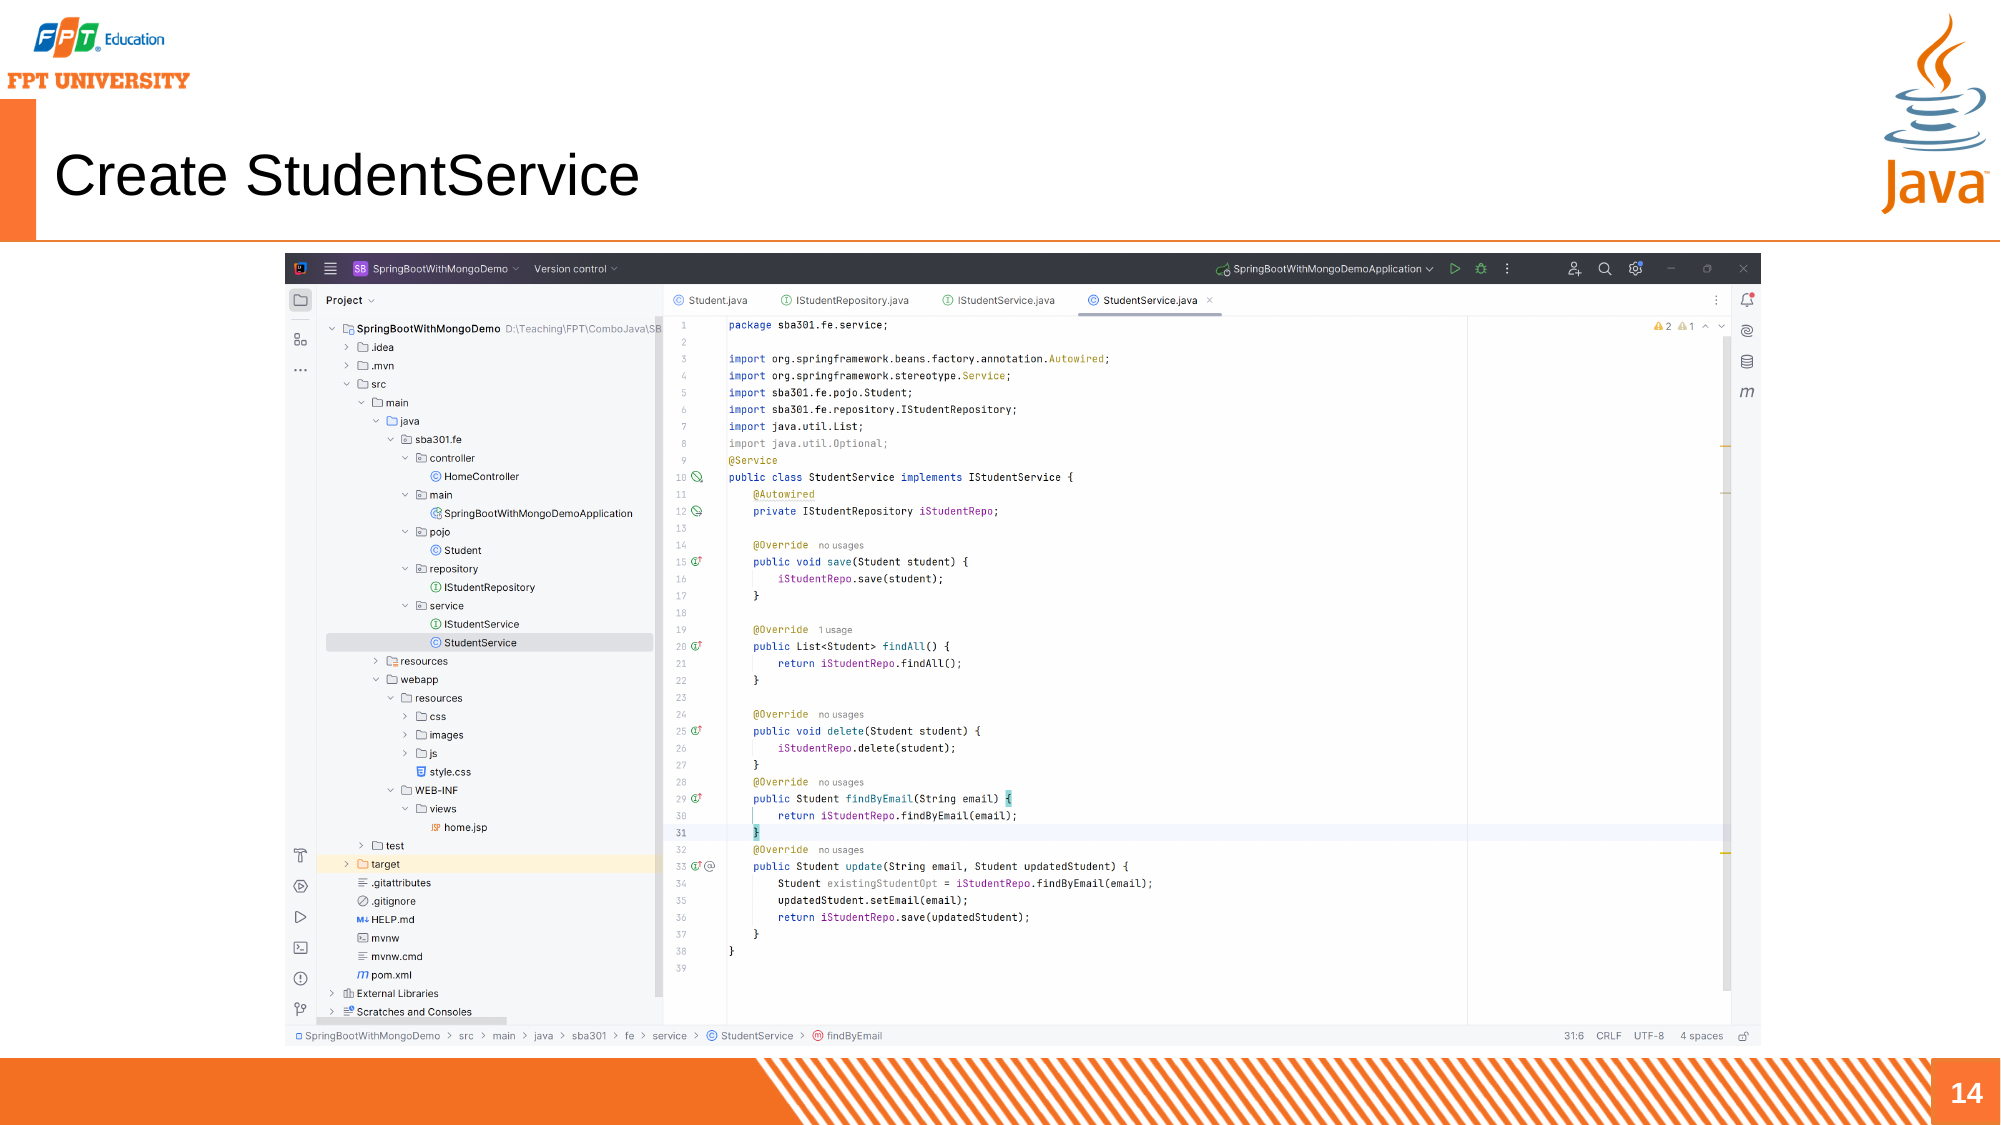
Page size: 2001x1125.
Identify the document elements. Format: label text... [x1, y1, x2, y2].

slide_number 14 [1933, 1059, 2000, 1124]
title Create StudentService [39, 123, 1872, 230]
picture [285, 253, 1761, 1046]
picture [0, 1058, 1934, 1125]
picture [1868, 4, 2000, 226]
picture [0, 2, 197, 99]
